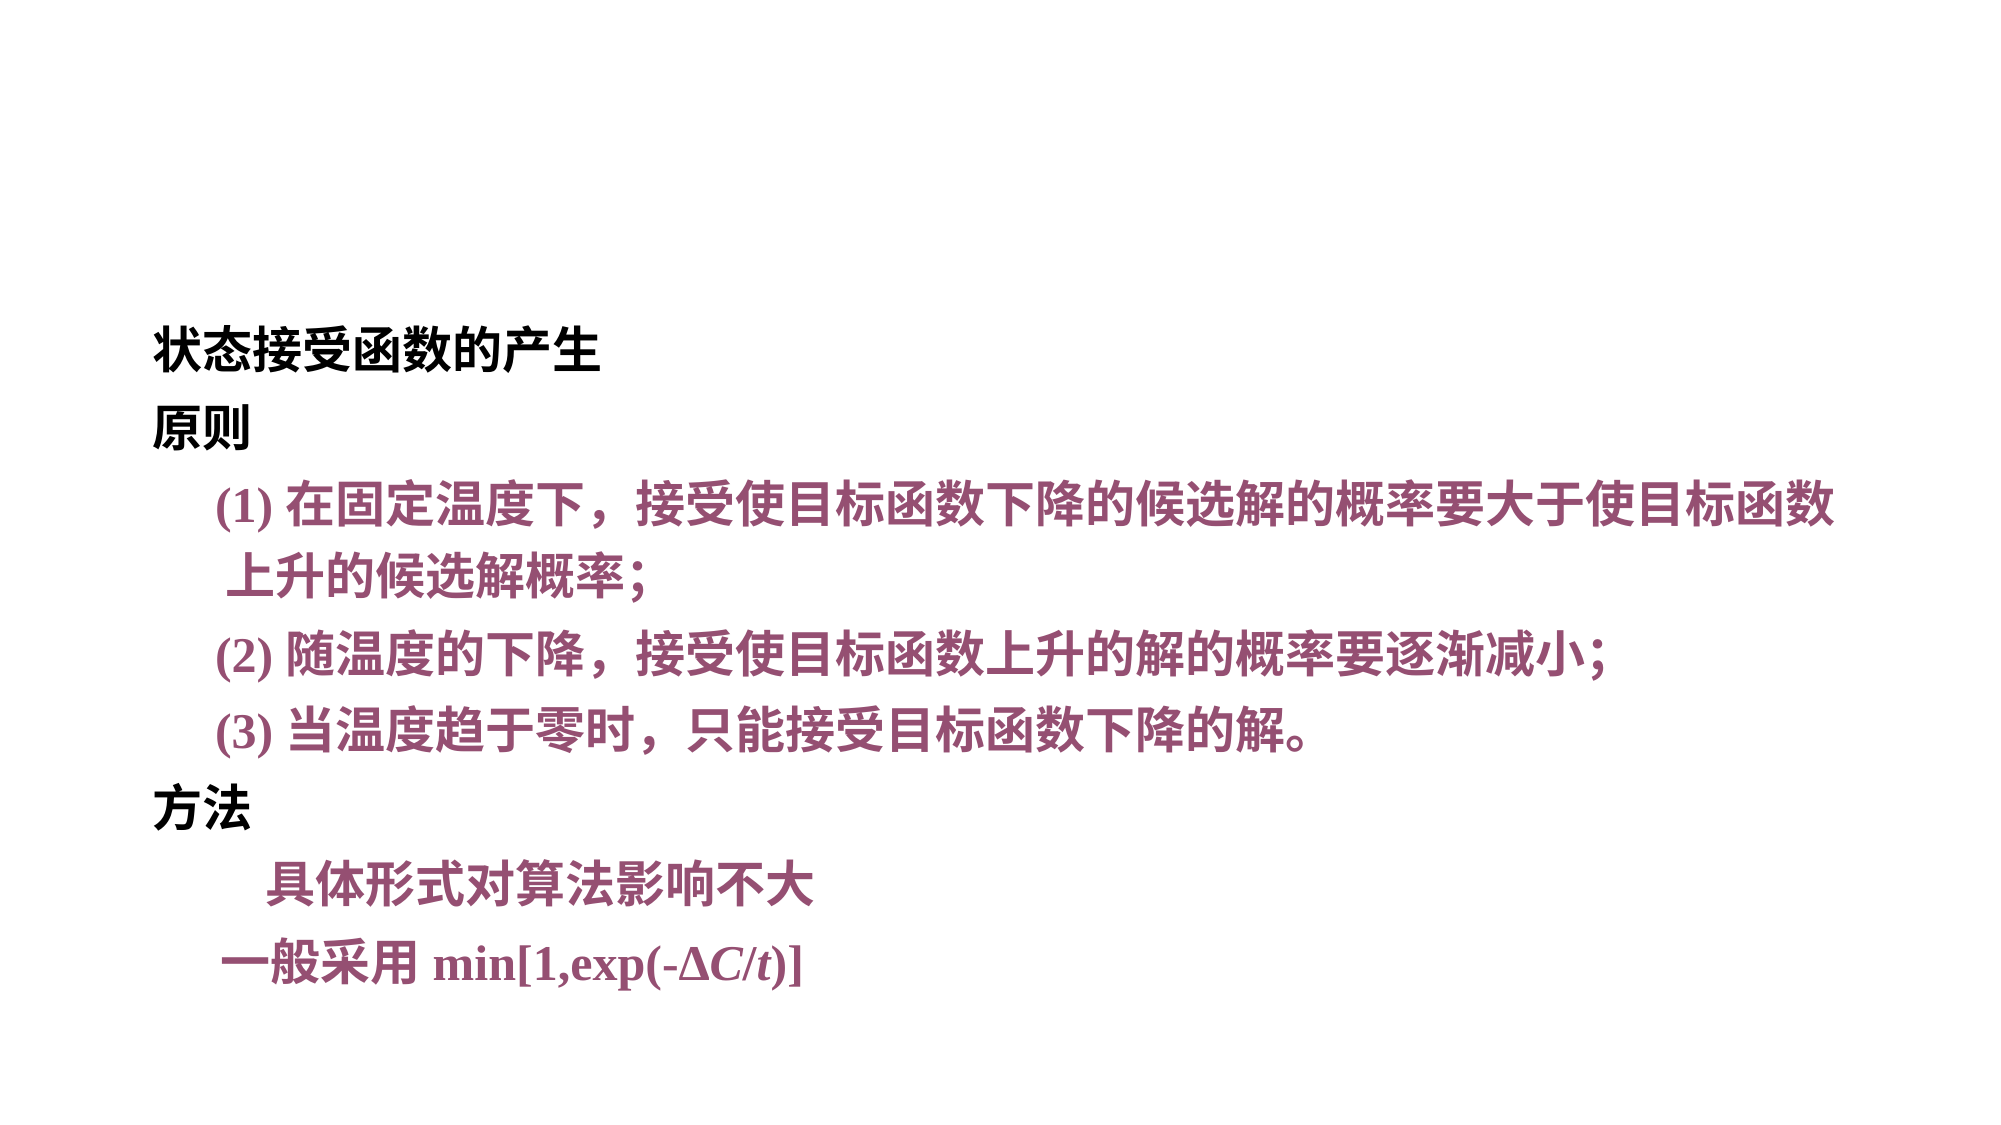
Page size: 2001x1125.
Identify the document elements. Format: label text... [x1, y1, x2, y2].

list 状态接受函数的产生 原则 (1)在固定温度下，接受使目标函数下降的候选解的概率要大于使目标函数上升的候选解概率； (2)随温度的下降，接受使目标函数上升的解的概率要逐渐减小； (3)当温度趋于零时，只能接受目标函数下降的解。 方法 具体形式对算法影响不大 一般采用min[1,exp(-∆C/t)] [137, 299, 1863, 1014]
